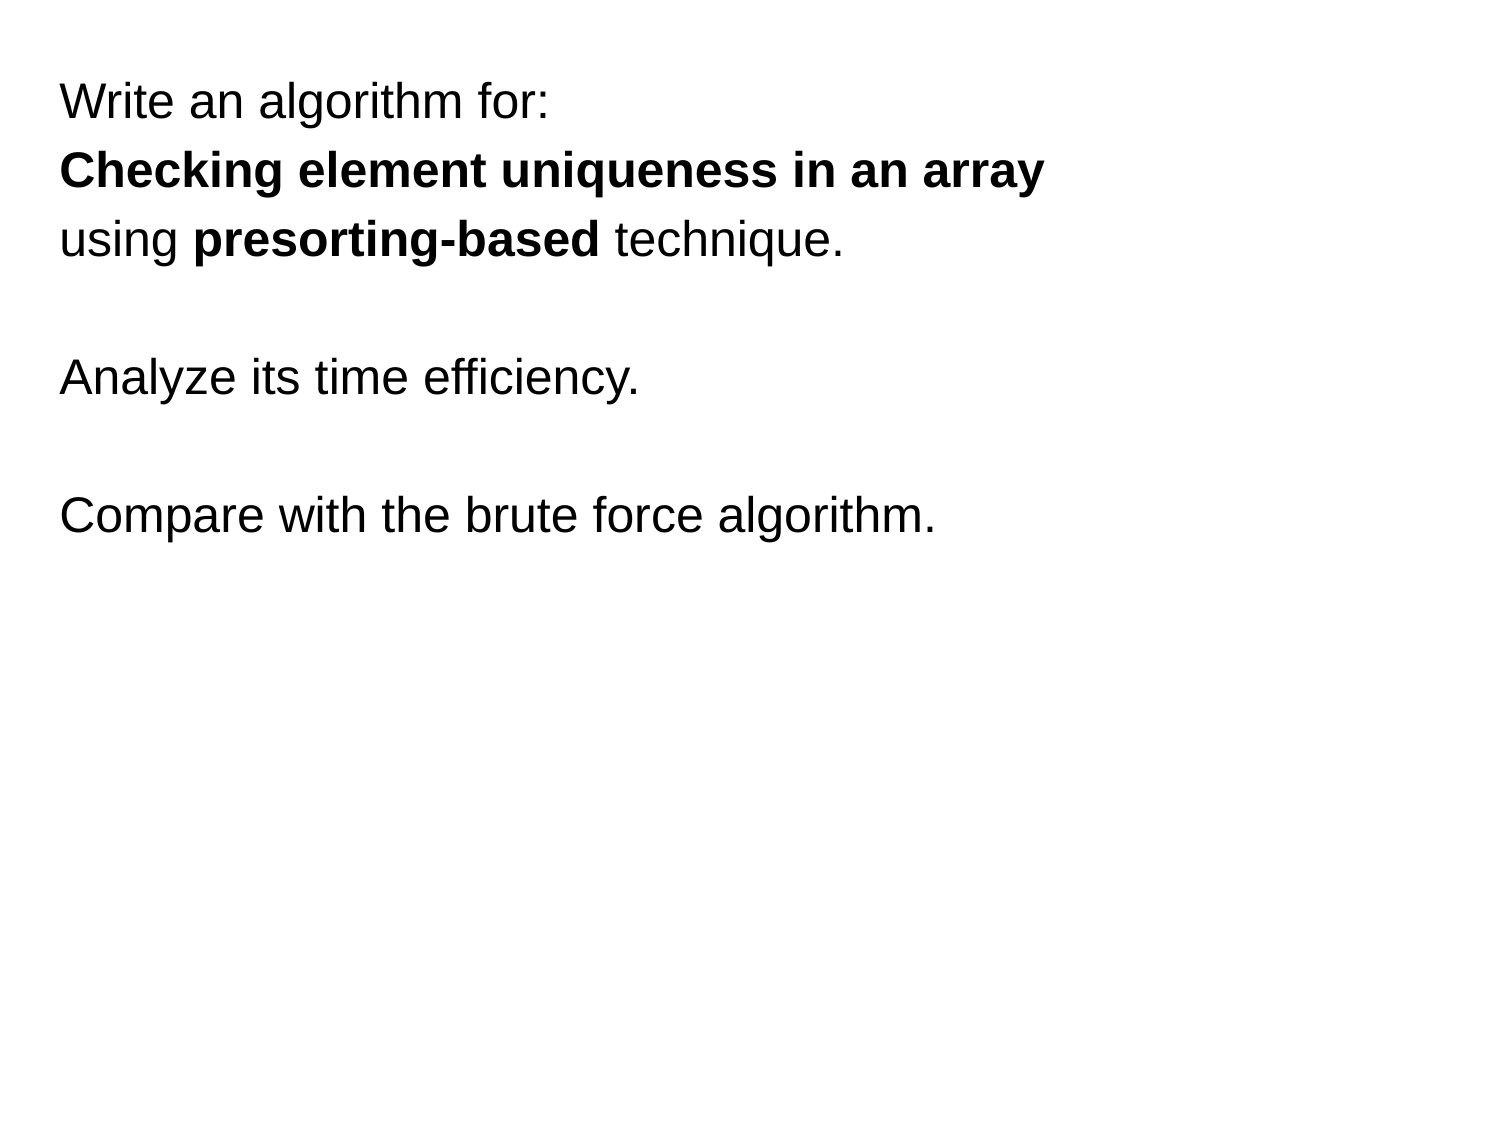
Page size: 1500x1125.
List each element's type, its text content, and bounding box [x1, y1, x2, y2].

text_box Write an algorithm for: Checking element uniqueness in an array using presorting-based technique. Analyze its time efficiency. Compare with the brute force algorithm. [44, 44, 1455, 1018]
